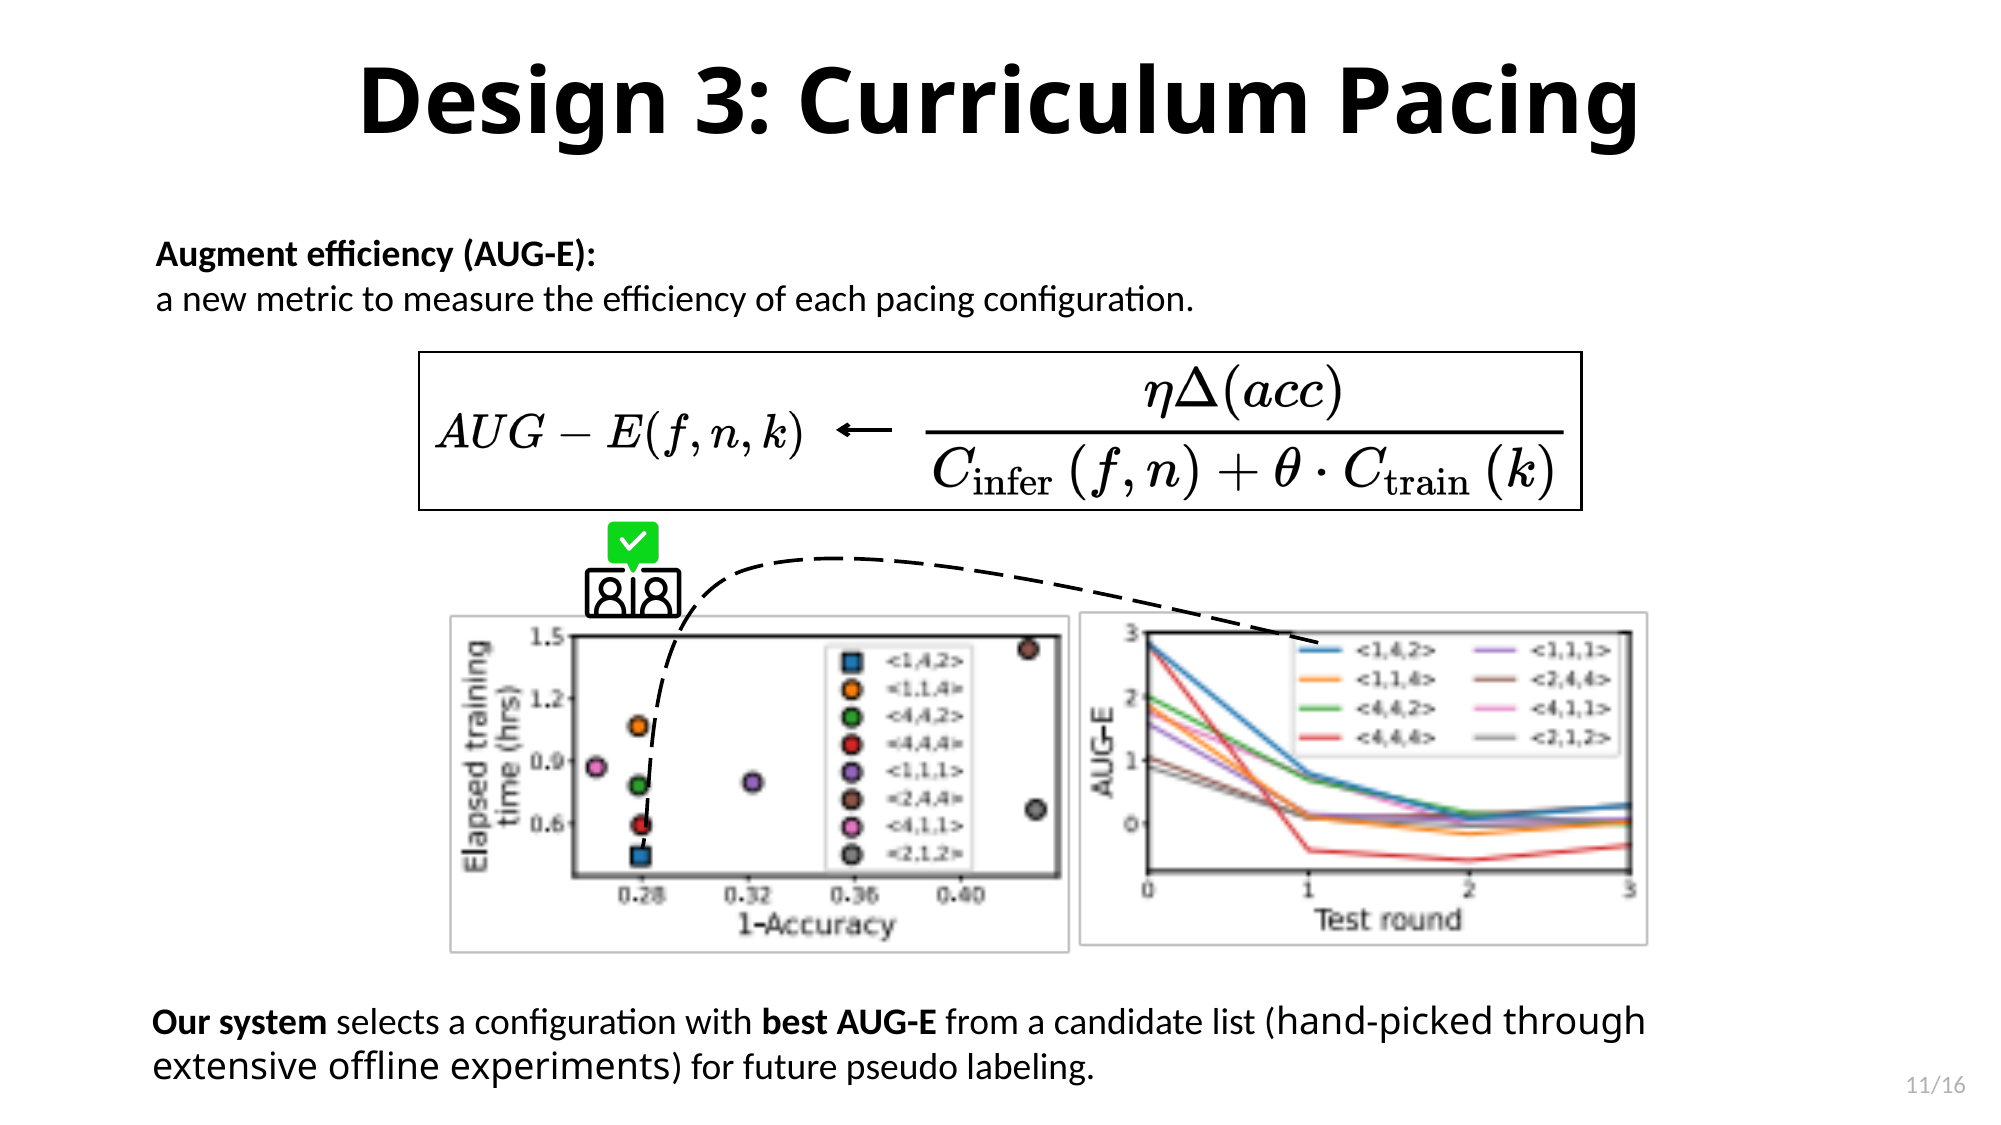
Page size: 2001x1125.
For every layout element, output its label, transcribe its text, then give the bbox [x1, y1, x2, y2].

text_box [418, 351, 1583, 511]
picture [433, 376, 820, 483]
picture [909, 358, 1570, 501]
picture [433, 521, 1670, 954]
slide_number 10/16 [1885, 1053, 1987, 1114]
text_box Our system selects a configuration with best AUG-E from a candidate list (hand-picked through extensive offline experiments) for future pseudo labeling. [137, 989, 1794, 1095]
text_box Augment efficiency (AUG-E): a new metric to measure the efficiency of each pacing configuration. [140, 221, 1904, 327]
text_box [704, 557, 1109, 594]
title Design 3: Curriculum Pacing [137, 41, 1863, 166]
